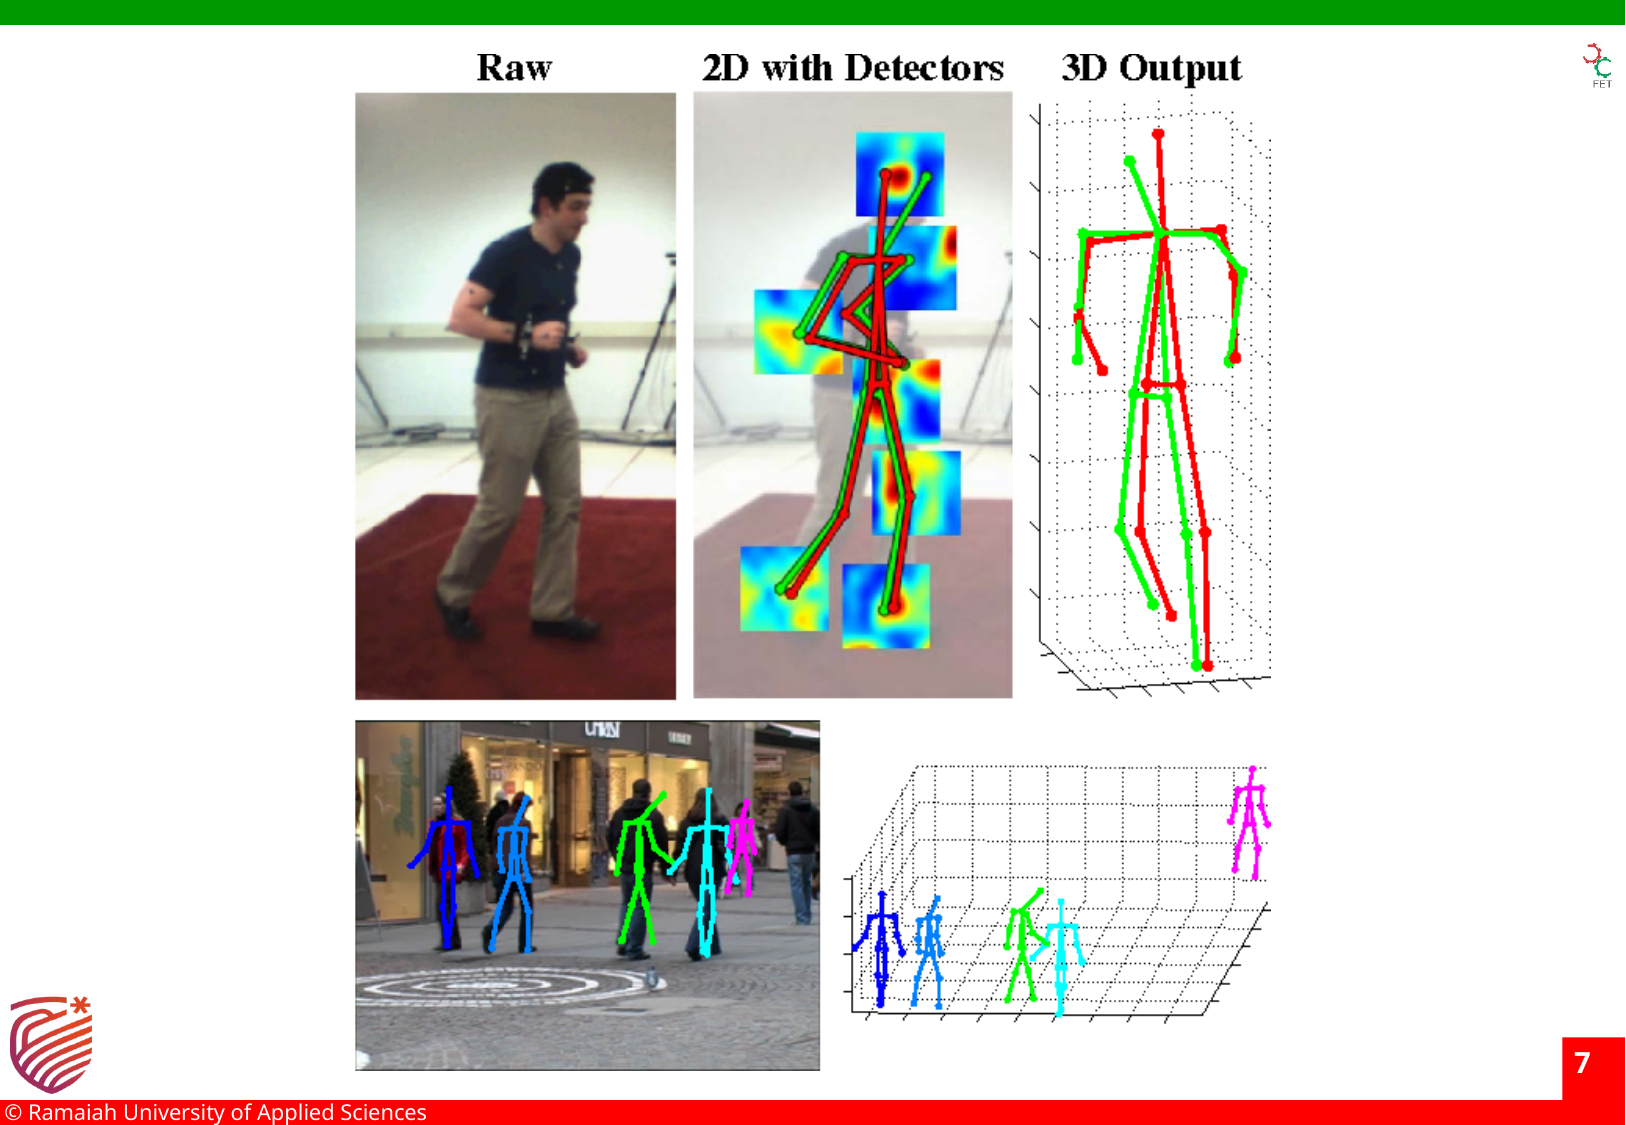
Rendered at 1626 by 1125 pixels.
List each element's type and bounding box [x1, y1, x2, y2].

picture [1570, 27, 1624, 103]
picture [354, 54, 1271, 1071]
picture [10, 996, 92, 1094]
